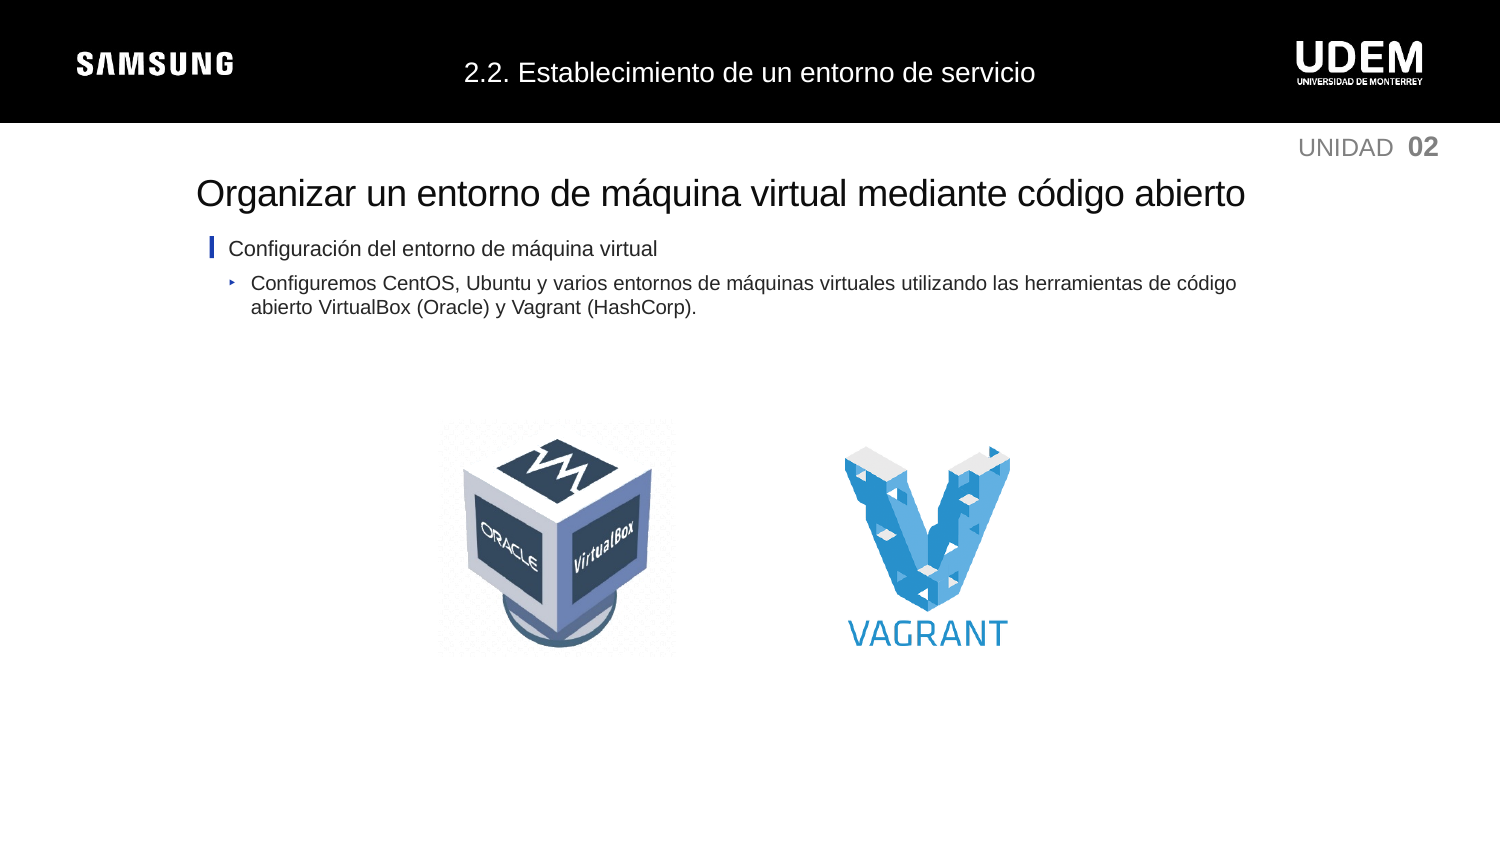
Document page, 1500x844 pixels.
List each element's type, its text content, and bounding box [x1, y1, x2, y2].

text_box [209, 234, 1291, 262]
text_box Configuremos CentOS, Ubuntu y varios entornos de máquinas virtuales utilizando las herramientas de código abierto VirtualBox (Oracle) y Vagrant (HashCorp). [227, 262, 1291, 328]
text_box Organizar un entorno de máquina virtual mediante código abierto [195, 168, 1305, 215]
text_box UNIDAD 02 [1289, 127, 1439, 162]
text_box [438, 419, 1010, 658]
text_box 2.2. Establecimiento de un entorno de servicio [279, 54, 1221, 88]
picture [0, 0, 1500, 844]
